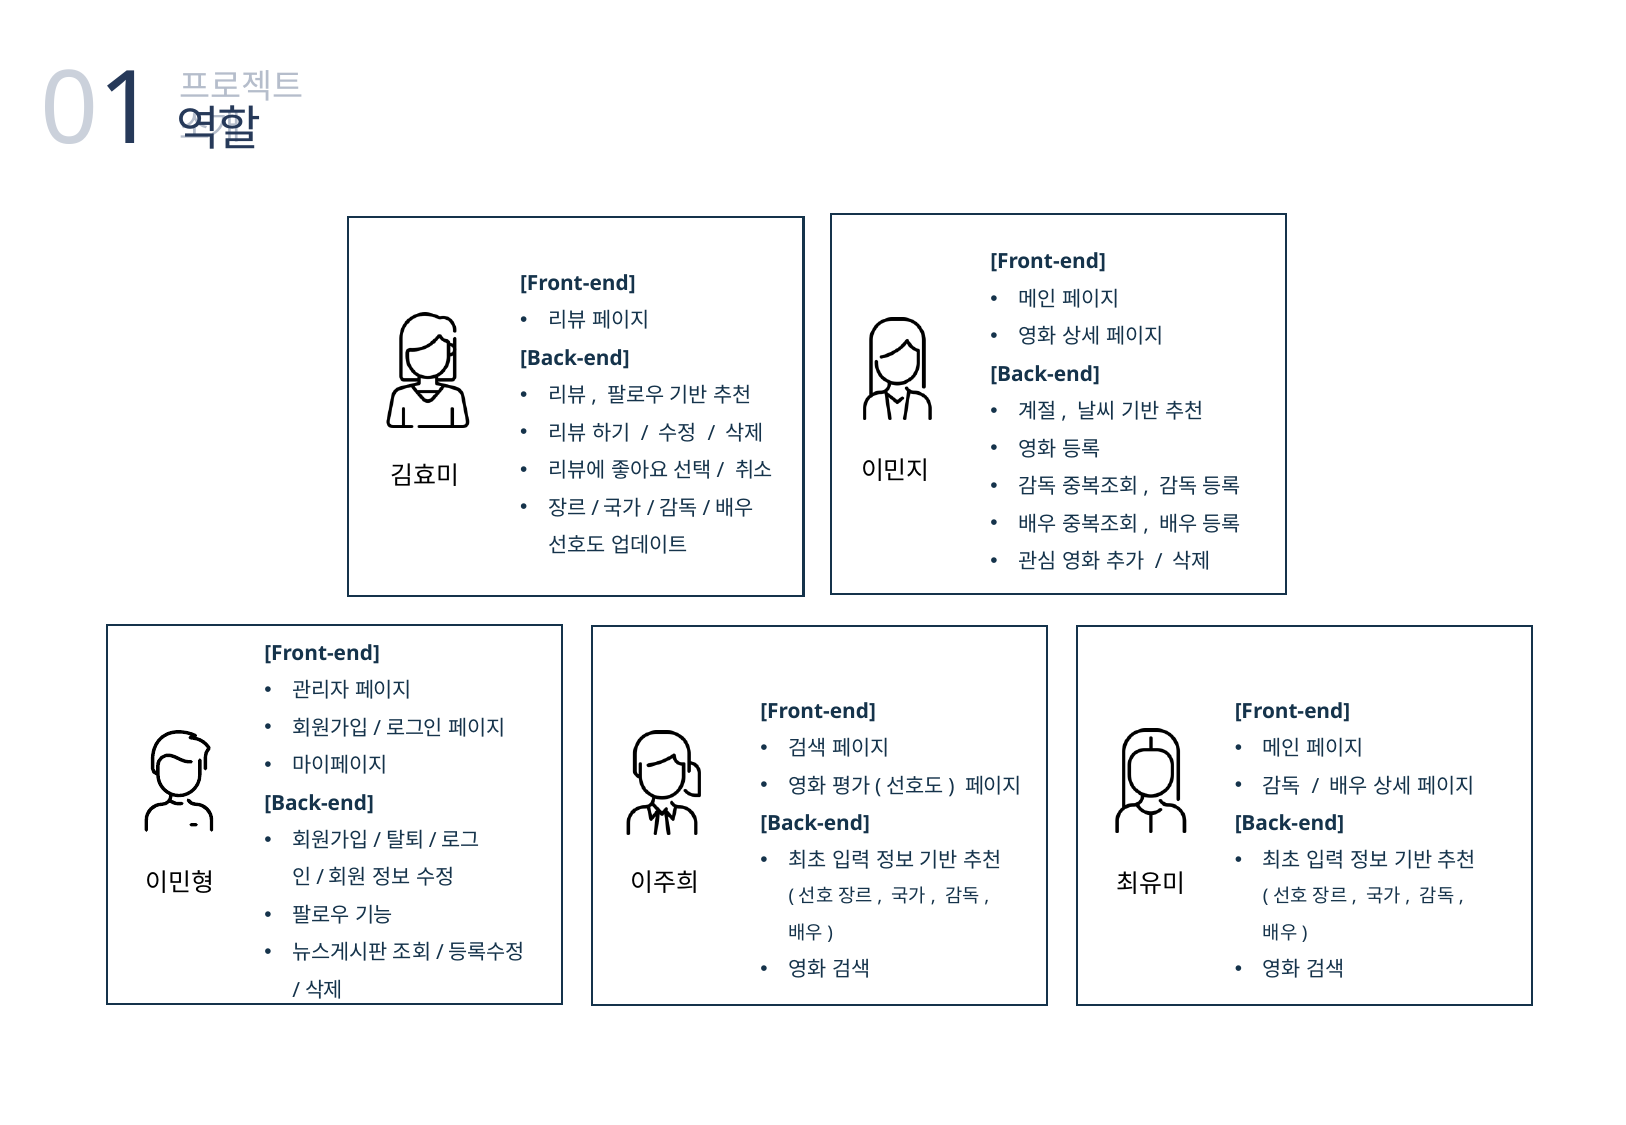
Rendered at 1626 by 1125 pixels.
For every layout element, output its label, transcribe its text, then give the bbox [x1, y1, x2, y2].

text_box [17, 34, 821, 173]
text_box [Front-end] 검색 페이지 영화 평가(선호도) 페이지 [Back-end] 최초 입력 정보 기반 추천 (선호 장르, 국가, 감독, 배우) 영화 검색 [745, 677, 1040, 988]
picture [611, 730, 716, 835]
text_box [370, 312, 485, 495]
text_box [Front-end] 관리자 페이지 회원가입/로그인 페이지 마이페이지 [Back-end] 회원가입/탈퇴/로그인/회원 정보 수정 팔로우 기능 뉴스게시판 조회/등록수정/삭제 [249, 619, 544, 1009]
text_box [130, 730, 235, 901]
text_box [Front-end] 리뷰 페이지 [Back-end] 리뷰, 팔로우 기반 추천 리뷰 하기 / 수정 / 삭제 리뷰에 좋아요 선택/ 취소 장르/국가/감독/배우 선호도 업데이트 [505, 249, 800, 564]
text_box [106, 624, 249, 1005]
text_box [591, 625, 1048, 1006]
text_box [347, 216, 805, 597]
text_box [1098, 729, 1206, 902]
text_box 이주희 [615, 844, 720, 905]
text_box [831, 214, 1287, 594]
text_box [544, 624, 563, 1005]
text_box [Front-end] 메인 페이지 감독 / 배우 상세 페이지 [Back-end] 최초 입력 정보 기반 추천 (선호 장르, 국가, 감독, 배우) 영화 검색 [1220, 677, 1515, 988]
text_box [1076, 625, 1533, 1006]
